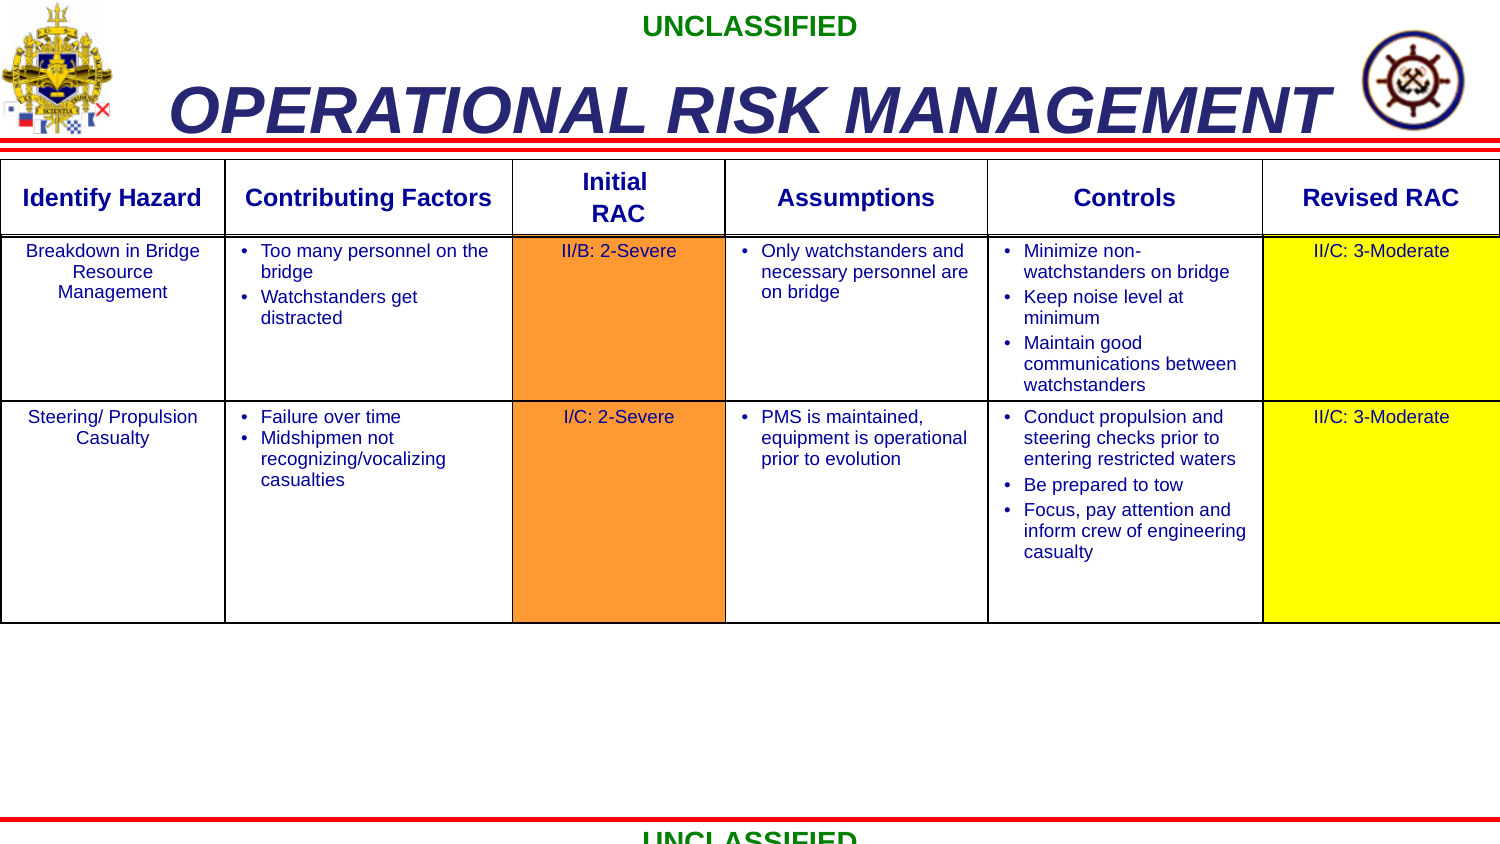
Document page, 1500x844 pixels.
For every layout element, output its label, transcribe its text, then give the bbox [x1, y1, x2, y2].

table_cell II/C: 3-Moderate [1264, 402, 1500, 622]
table_header II/C: 3-Moderate [1264, 238, 1500, 400]
table_header Only watchstanders and necessary personnel are on bridge [726, 238, 987, 400]
text_box OPERATIONAL RISK MANAGEMENT [0, 59, 1500, 132]
table_cell Failure over time Midshipmen not recognizing/vocalizing casualties [226, 402, 512, 622]
table_header Initial RAC [513, 160, 724, 236]
table_header Minimize non-watchstanders on bridge Keep noise level at minimum Maintain good communications between watchstanders [989, 238, 1262, 400]
table_header II/B: 2-Severe [513, 238, 725, 400]
table_header Identify Hazard [1, 160, 224, 236]
picture [0, 132, 166, 159]
table_cell Conduct propulsion and steering checks prior to entering restricted waters Be prepared to tow Focus, pay attention and inform crew of engineering casualty [989, 402, 1262, 622]
table_header Controls [988, 160, 1262, 236]
table_header Revised RAC [1263, 160, 1499, 236]
table_cell Steering/ Propulsion Casualty [2, 402, 224, 622]
table_header Contributing Factors [226, 160, 512, 236]
table_cell PMS is maintained, equipment is operational prior to evolution [726, 402, 987, 622]
table_header Breakdown in Bridge Resource Management [2, 238, 224, 400]
table_header Assumptions [726, 160, 987, 236]
table_header Too many personnel on the bridge Watchstanders get distracted [226, 238, 512, 400]
table_cell I/C: 2-Severe [513, 402, 725, 622]
picture [0, 0, 166, 59]
picture [1360, 28, 1466, 59]
